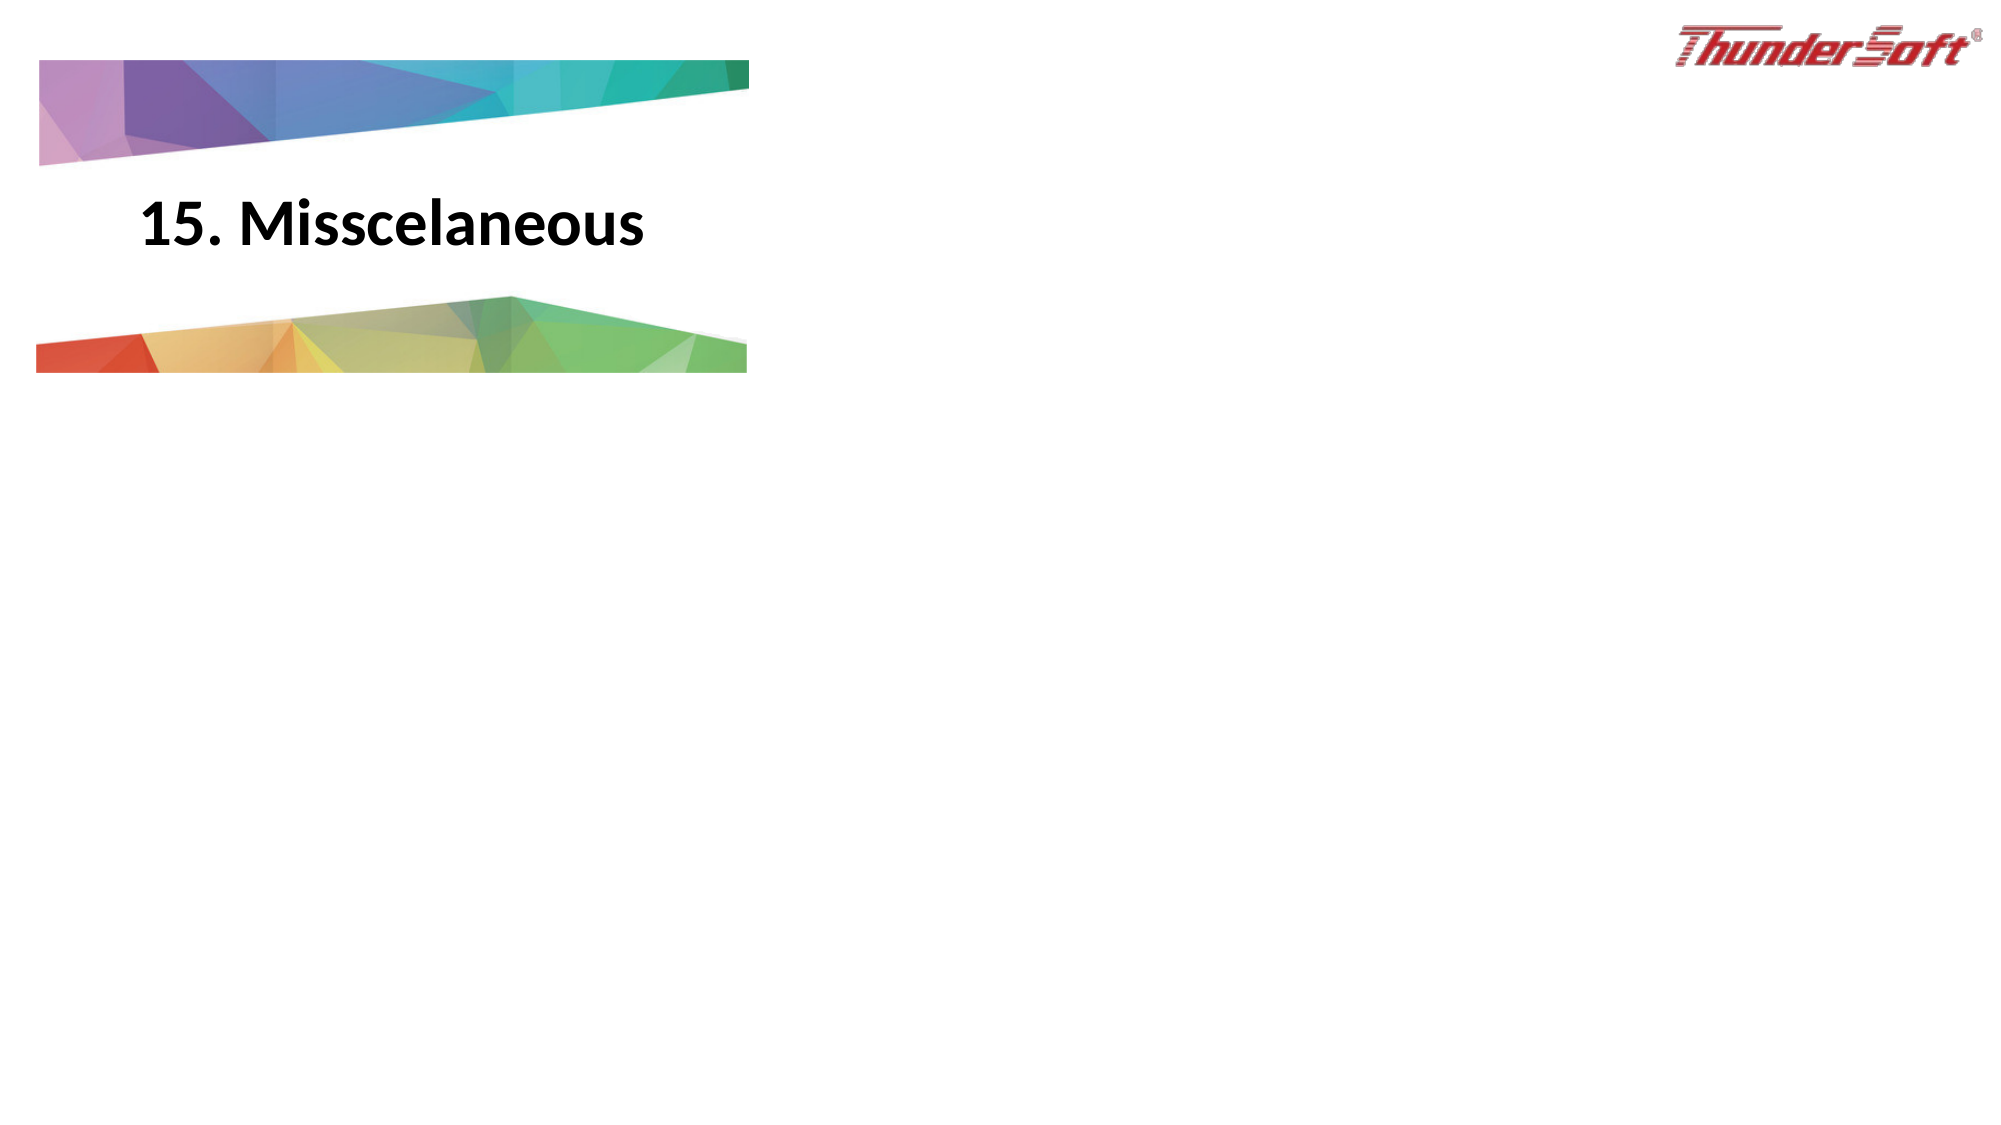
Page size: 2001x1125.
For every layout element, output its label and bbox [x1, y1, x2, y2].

picture [1670, 13, 2000, 86]
text_box [35, 59, 750, 375]
